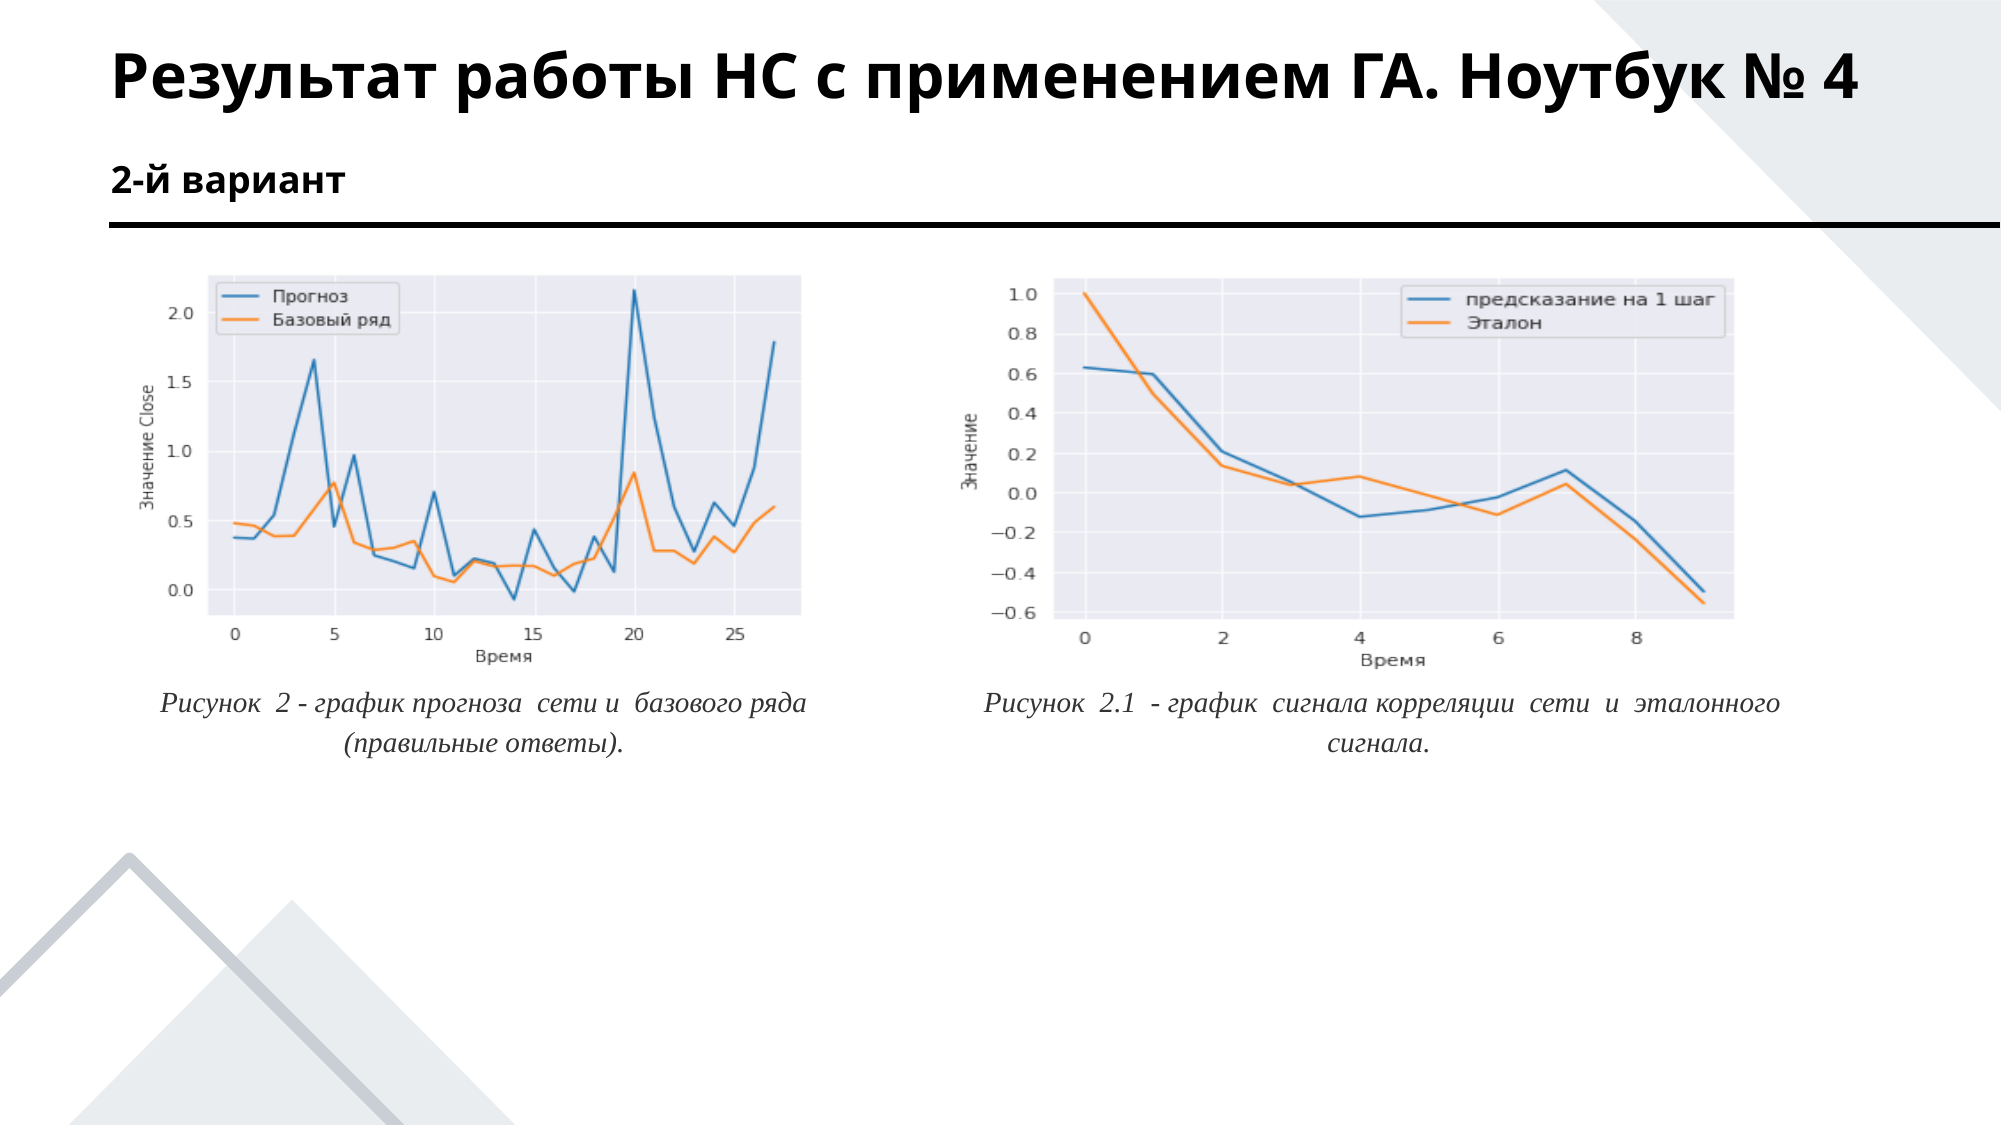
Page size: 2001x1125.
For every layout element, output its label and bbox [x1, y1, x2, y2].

picture [129, 265, 814, 676]
text_box [0, 0, 2000, 1125]
picture [947, 268, 1749, 679]
